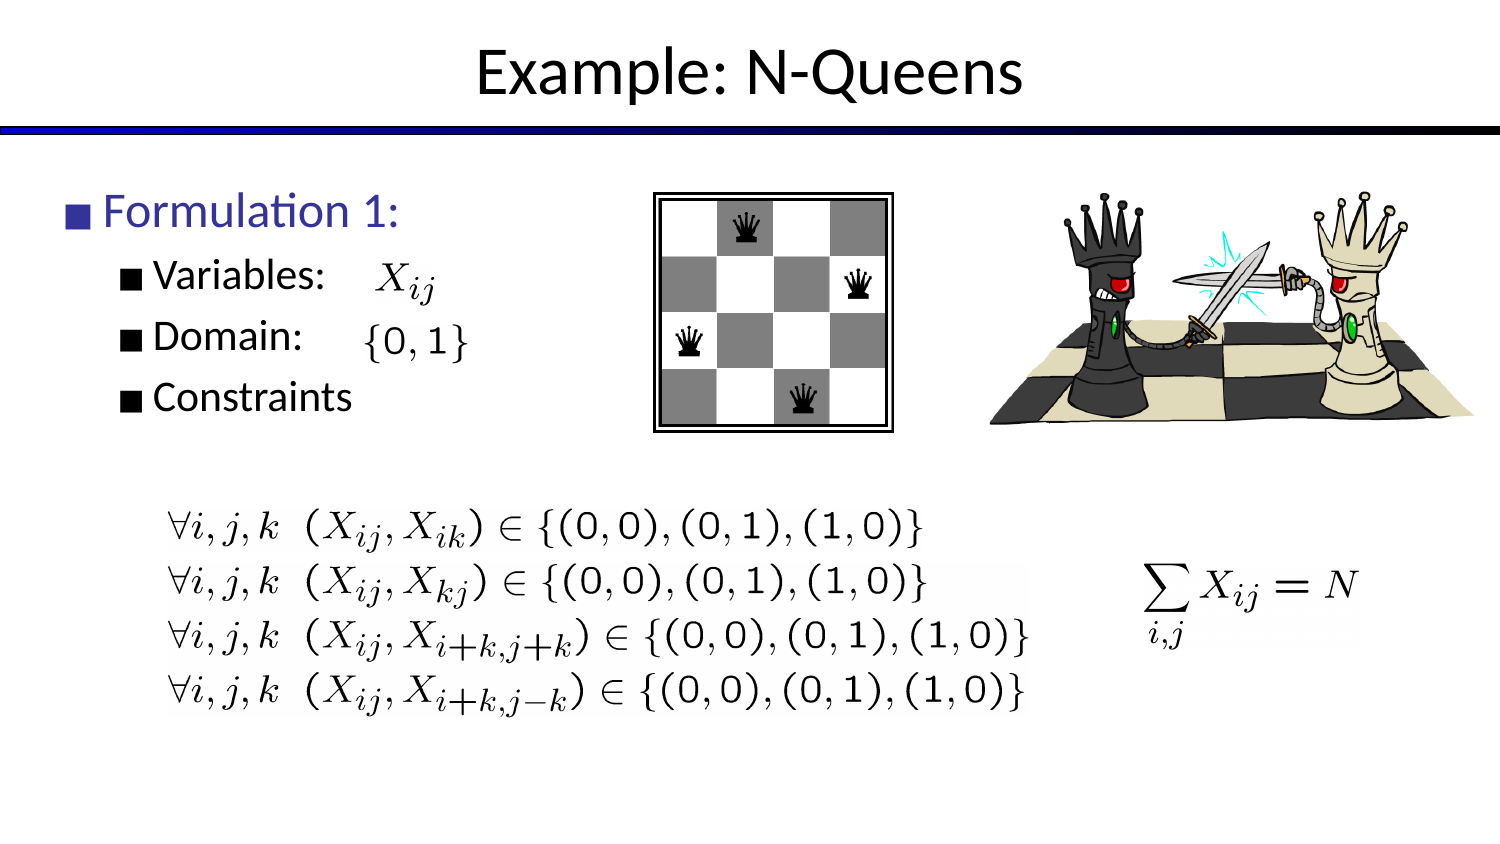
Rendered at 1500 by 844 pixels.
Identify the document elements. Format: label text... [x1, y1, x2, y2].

picture [363, 324, 469, 366]
picture [373, 262, 435, 306]
picture [960, 149, 1500, 441]
picture [167, 562, 1030, 719]
picture [646, 187, 899, 441]
picture [1142, 562, 1360, 650]
picture [167, 508, 925, 554]
list Formulation 1: Variables: Domain: Constraints [50, 171, 1450, 754]
title Example: N-Queens [0, 0, 1500, 138]
